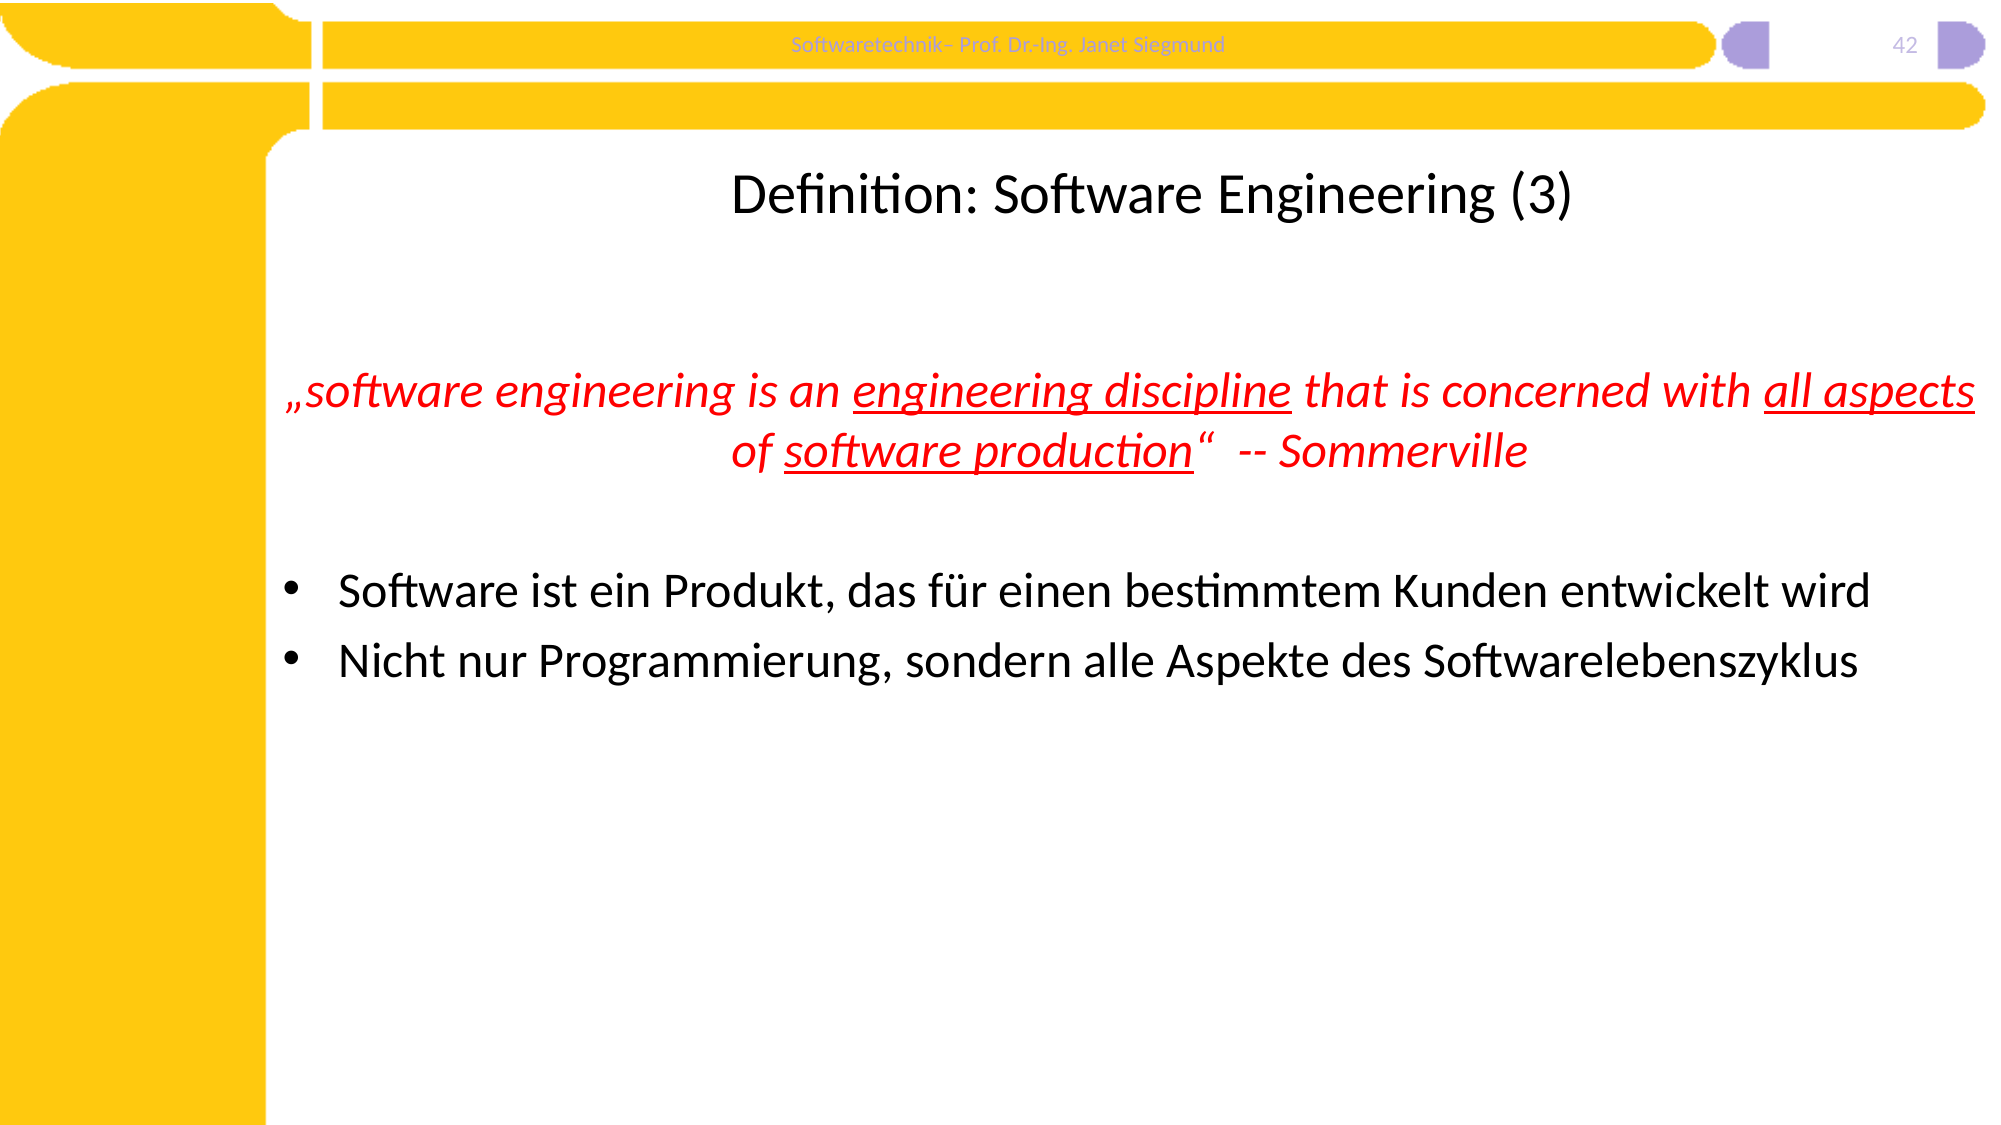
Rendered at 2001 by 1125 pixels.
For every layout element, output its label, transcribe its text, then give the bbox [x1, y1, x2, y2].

title Definition: Software Engineering (3) [350, 137, 1957, 243]
slide_number 42 [1767, 20, 1934, 67]
list „software engineering is an engineering discipline that is concerned with all aspects of software production“ -- Sommerville Software ist ein Produkt, das für einen bestimmtem Kunden entwickelt wird Nicht nur Programmierung, sondern alle Aspekte des Softwarelebenszyklus [267, 349, 1993, 1104]
picture [0, 3, 1999, 1125]
